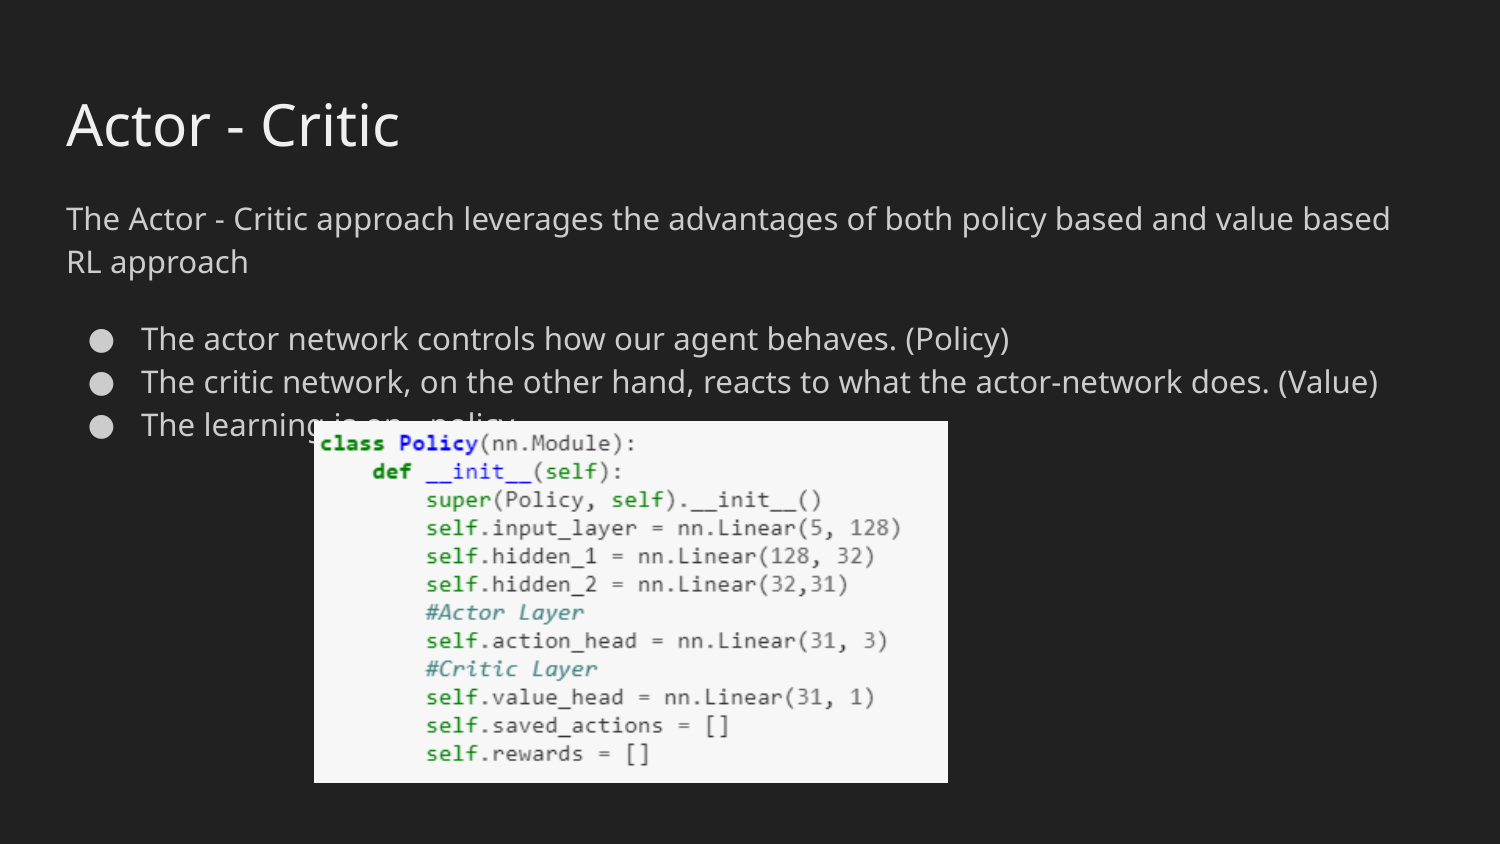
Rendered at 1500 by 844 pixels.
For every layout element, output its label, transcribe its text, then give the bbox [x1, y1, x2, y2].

title Actor - Critic [51, 72, 1449, 167]
picture [314, 421, 948, 783]
list The Actor - Critic approach leverages the advantages of both policy based and value based RL approach The actor network controls how our agent behaves. (Policy) The critic network, on the other hand, reacts to what the actor-network does. (Value) The learning is on - policy [51, 178, 1449, 818]
